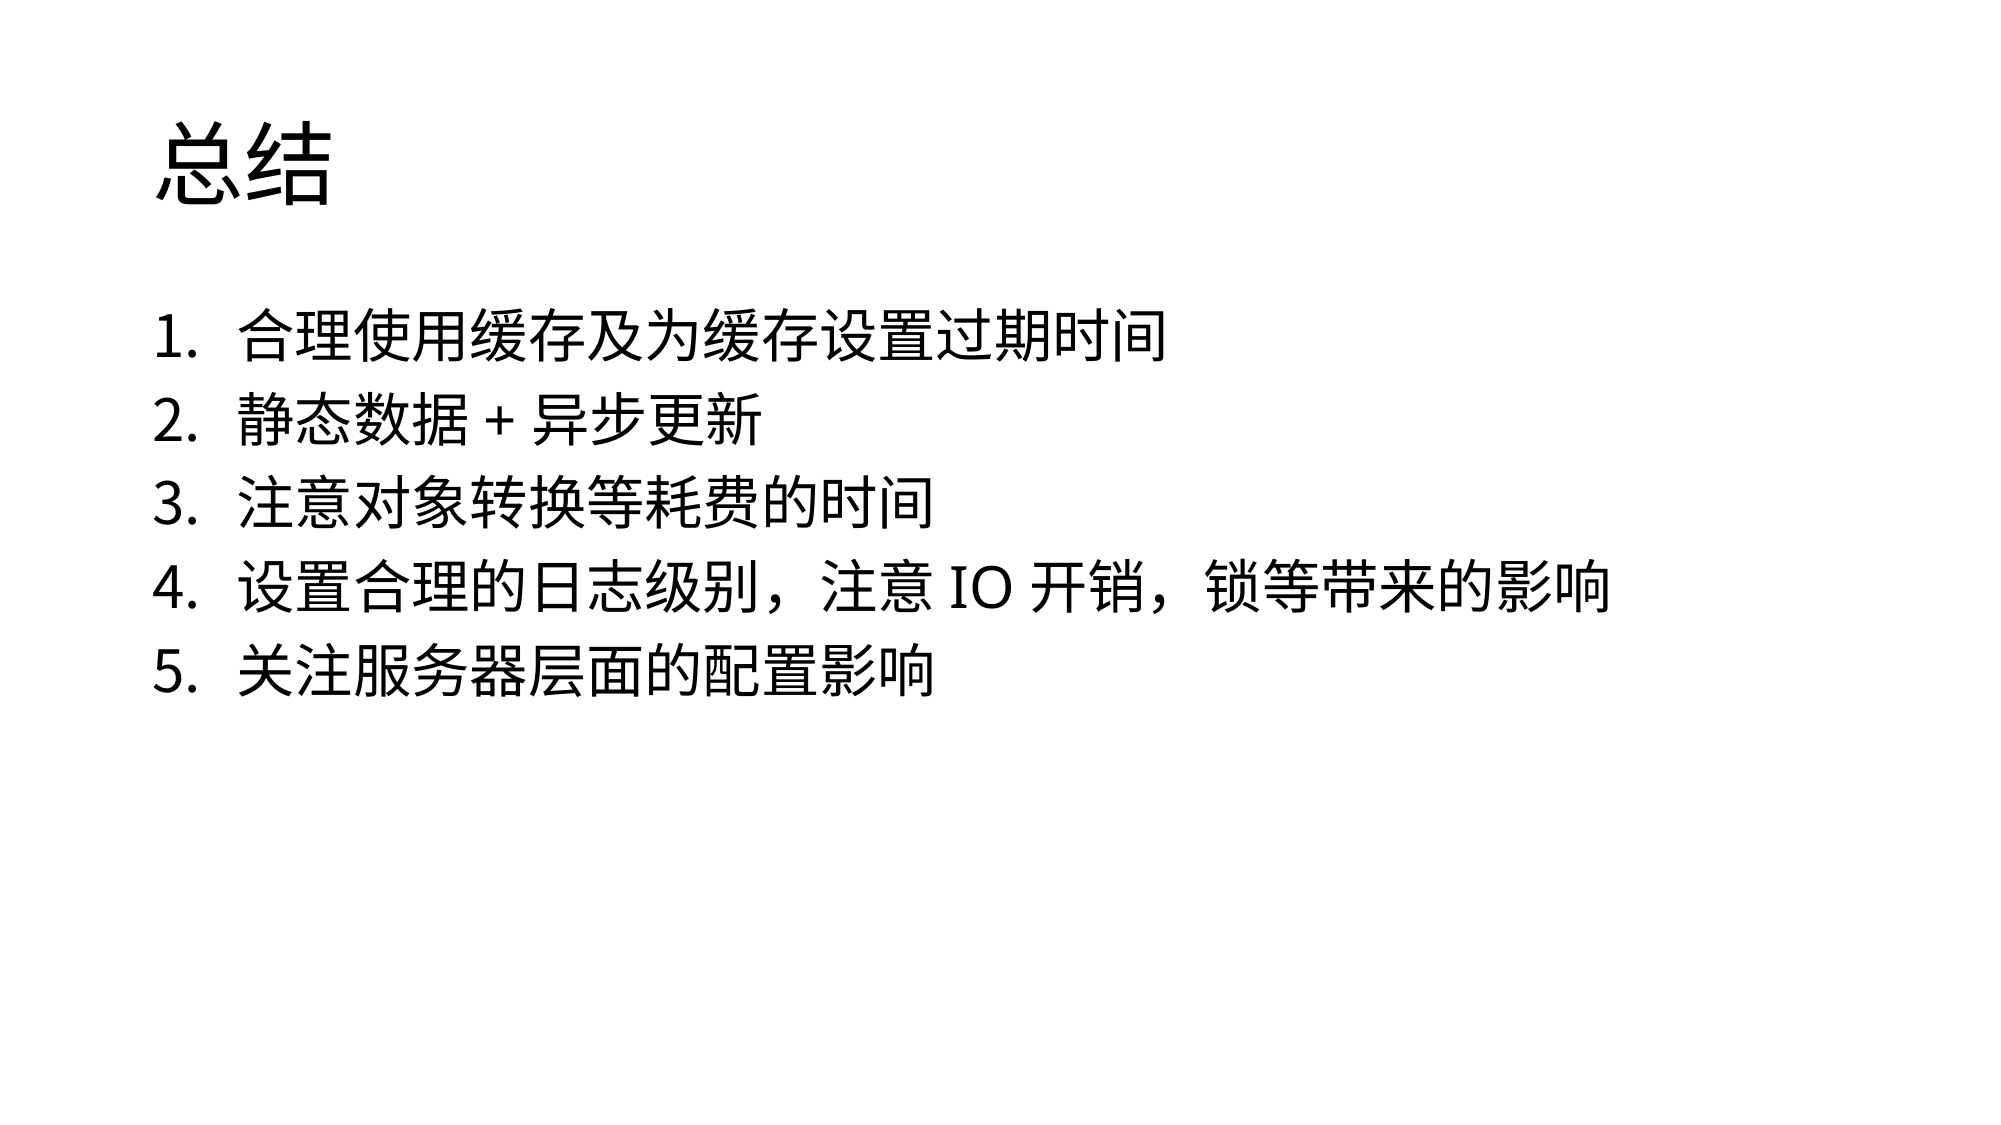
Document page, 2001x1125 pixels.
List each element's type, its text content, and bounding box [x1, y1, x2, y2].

list 合理使用缓存及为缓存设置过期时间 静态数据+异步更新 注意对象转换等耗费的时间 设置合理的日志级别，注意IO开销，锁等带来的影响 关注服务器层面的配置影响 [137, 299, 1863, 1014]
title 总结 [137, 59, 1863, 278]
